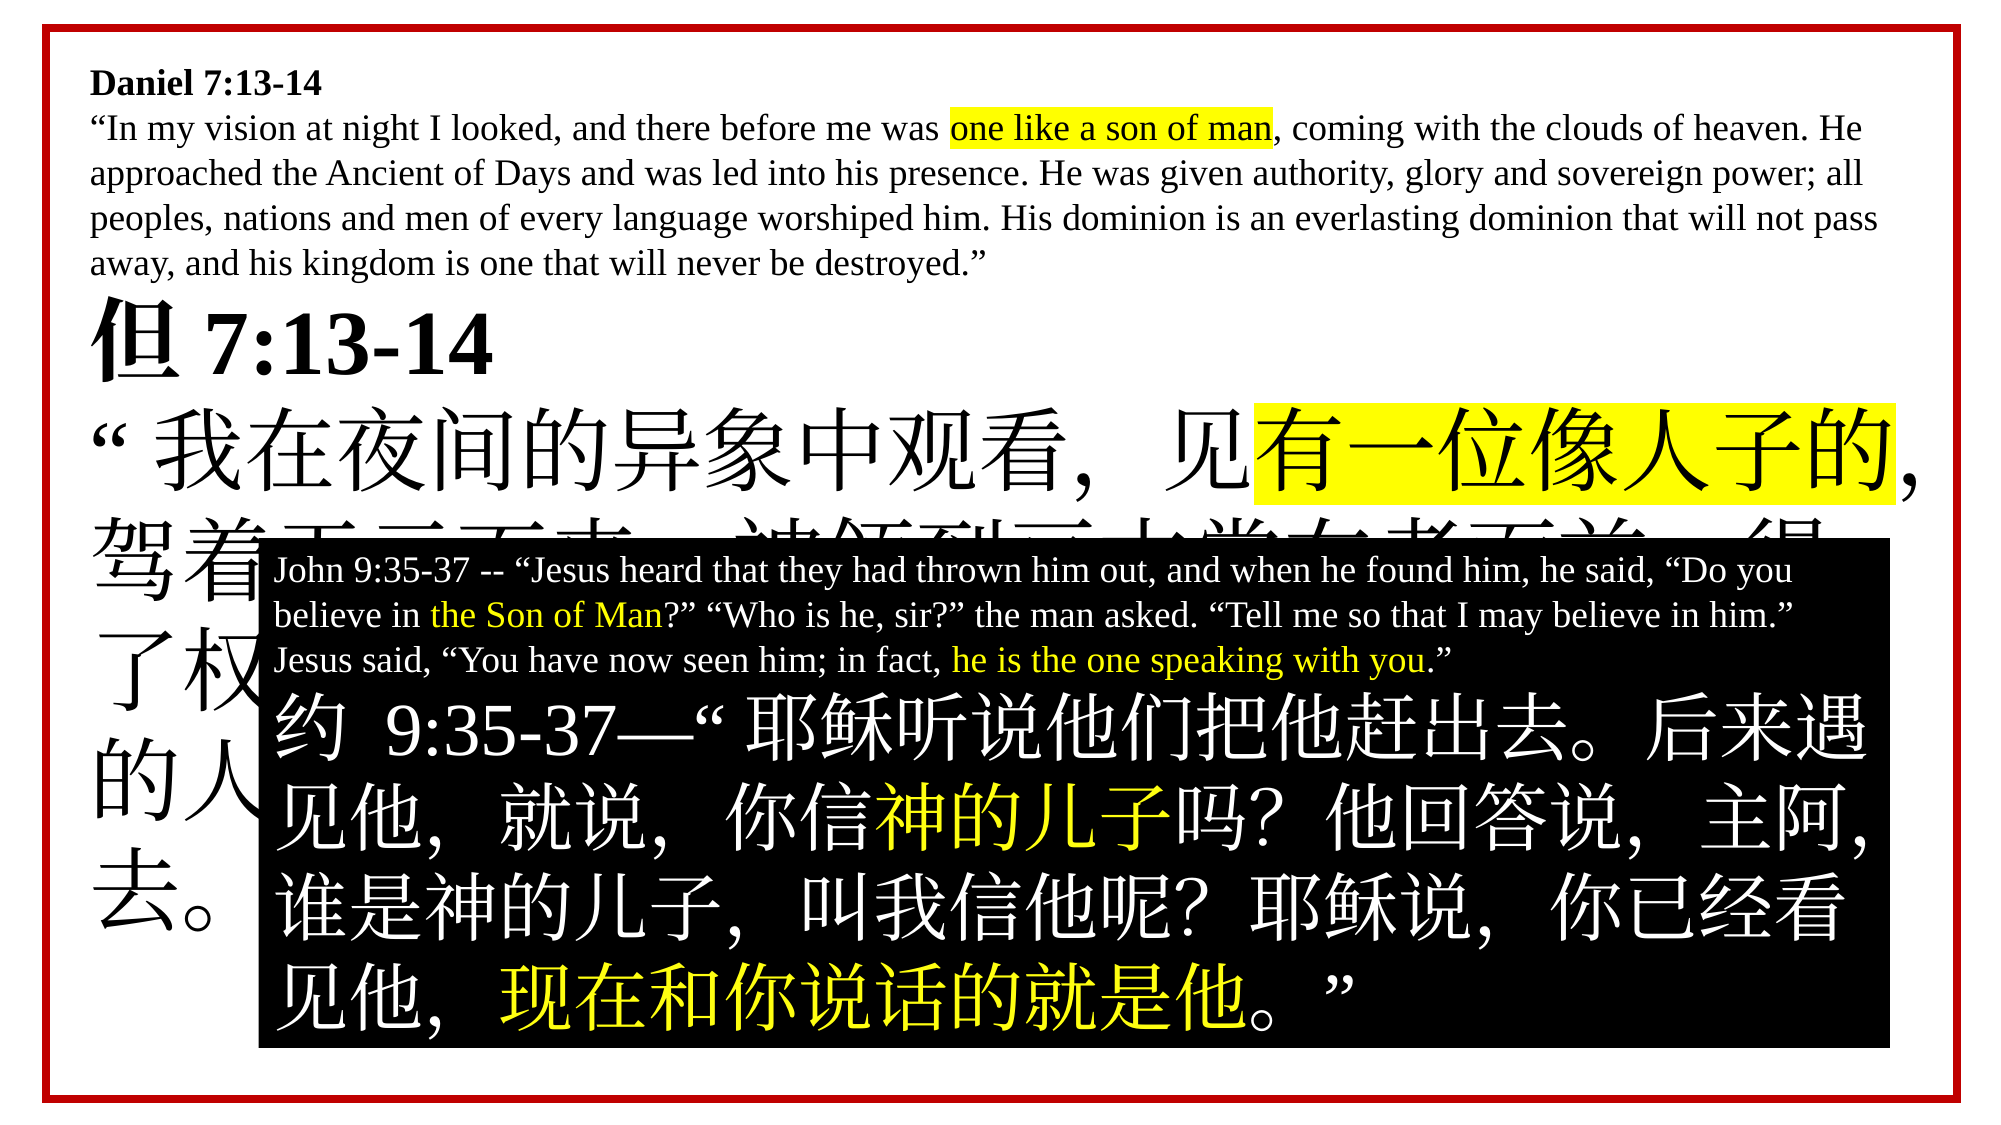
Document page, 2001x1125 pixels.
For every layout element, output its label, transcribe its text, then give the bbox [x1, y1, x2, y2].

text_box John 9:35-37 -- “Jesus heard that they had thrown him out, and when he found him, he said, “Do you believe in the Son of Man?” “Who is he, sir?” the man asked. “Tell me so that I may believe in him.” Jesus said, “You have now seen him; in fact, he is the one speaking with you.” 约 9:35-37—“耶稣听说他们把他赶出去。后来遇见他，就说，你信神的儿子吗？他回答说，主阿，谁是神的儿子，叫我信他呢？耶稣说，你已经看见他，现在和你说话的就是他。” [258, 538, 1890, 1048]
text_box [45, 27, 1958, 1100]
